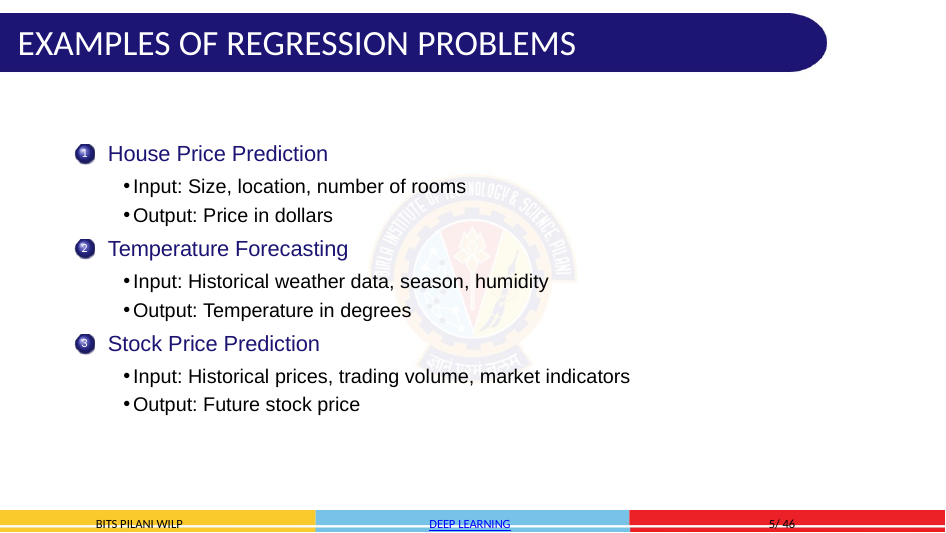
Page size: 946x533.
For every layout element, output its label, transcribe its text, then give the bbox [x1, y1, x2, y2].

picture [215, 526, 427, 532]
picture [0, 526, 93, 532]
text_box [0, 509, 946, 526]
picture [0, 13, 945, 509]
picture [815, 526, 945, 532]
text_box House Price Prediction Input: Size, location, number of rooms Output: Price in dollars Temperature Forecasting Input: Historical weather data, season, humidity Output: Temperature in degrees Stock Price Prediction Input: Historical prices, trading volume, market indicators Output: Future stock price [101, 128, 678, 416]
picture [526, 526, 762, 532]
title Examples of Regression Problems [13, 17, 825, 110]
